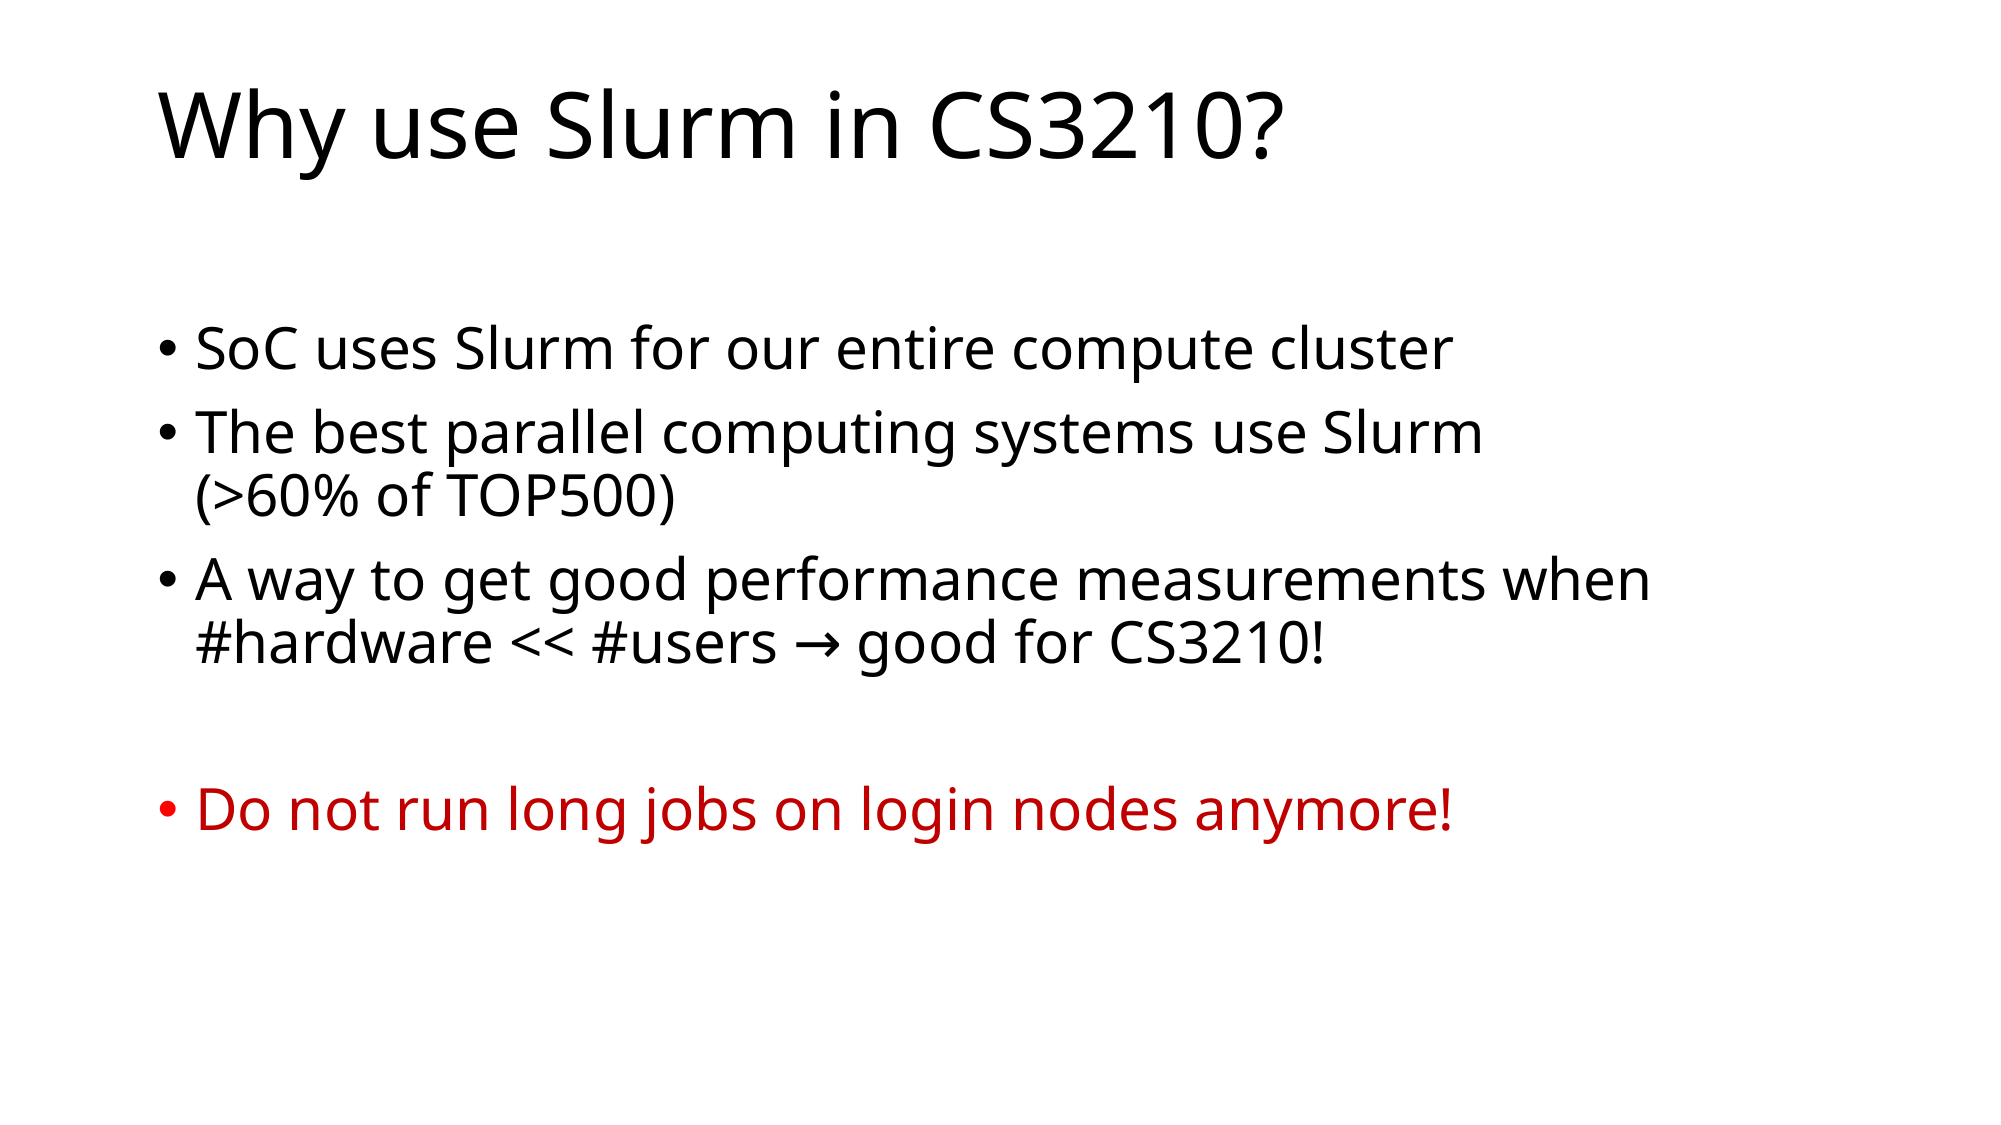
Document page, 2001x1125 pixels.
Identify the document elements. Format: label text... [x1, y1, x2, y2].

title Why use Slurm in CS3210? [137, 59, 1863, 278]
list SoC uses Slurm for our entire compute cluster The best parallel computing systems use Slurm (>60% of TOP500) A way to get good performance measurements when #hardware << #users → good for CS3210! Do not run long jobs on login nodes anymore! [137, 299, 1863, 1014]
